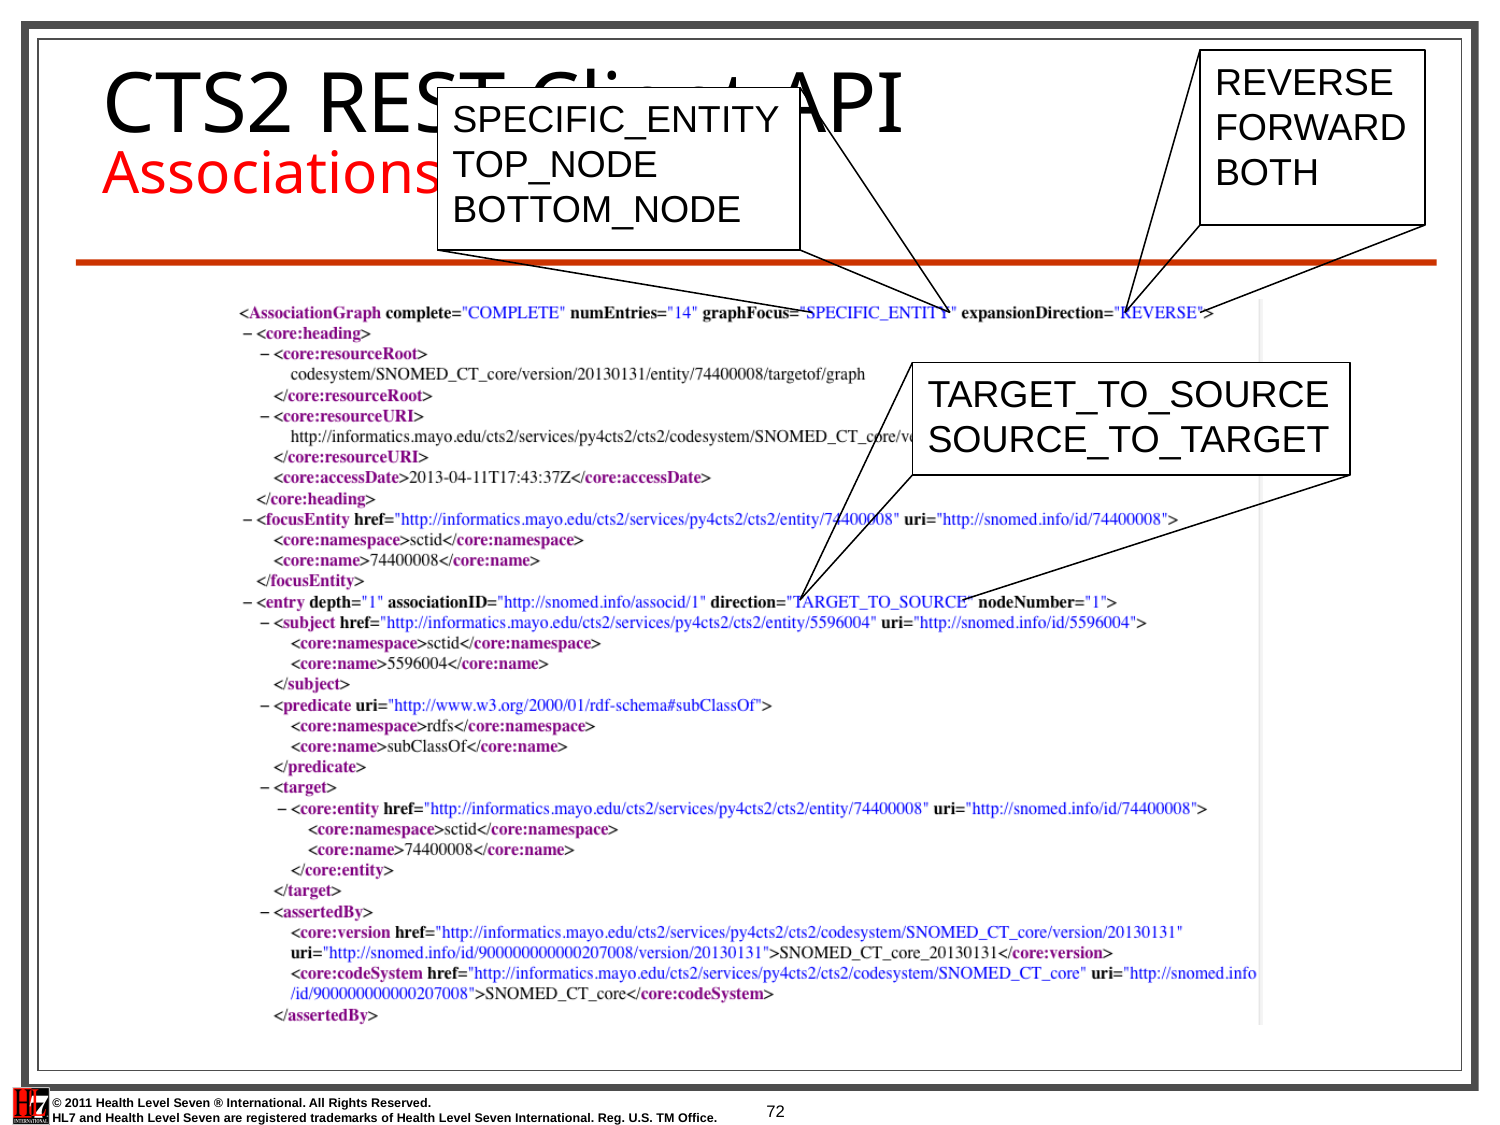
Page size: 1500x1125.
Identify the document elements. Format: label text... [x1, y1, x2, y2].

picture [12, 1087, 50, 1125]
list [62, 299, 1438, 1026]
slide_number 72 [712, 1071, 801, 1125]
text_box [1124, 49, 1426, 313]
title CTS2 REST Client API Associations [87, 77, 1119, 213]
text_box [799, 362, 1351, 601]
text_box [437, 87, 951, 313]
